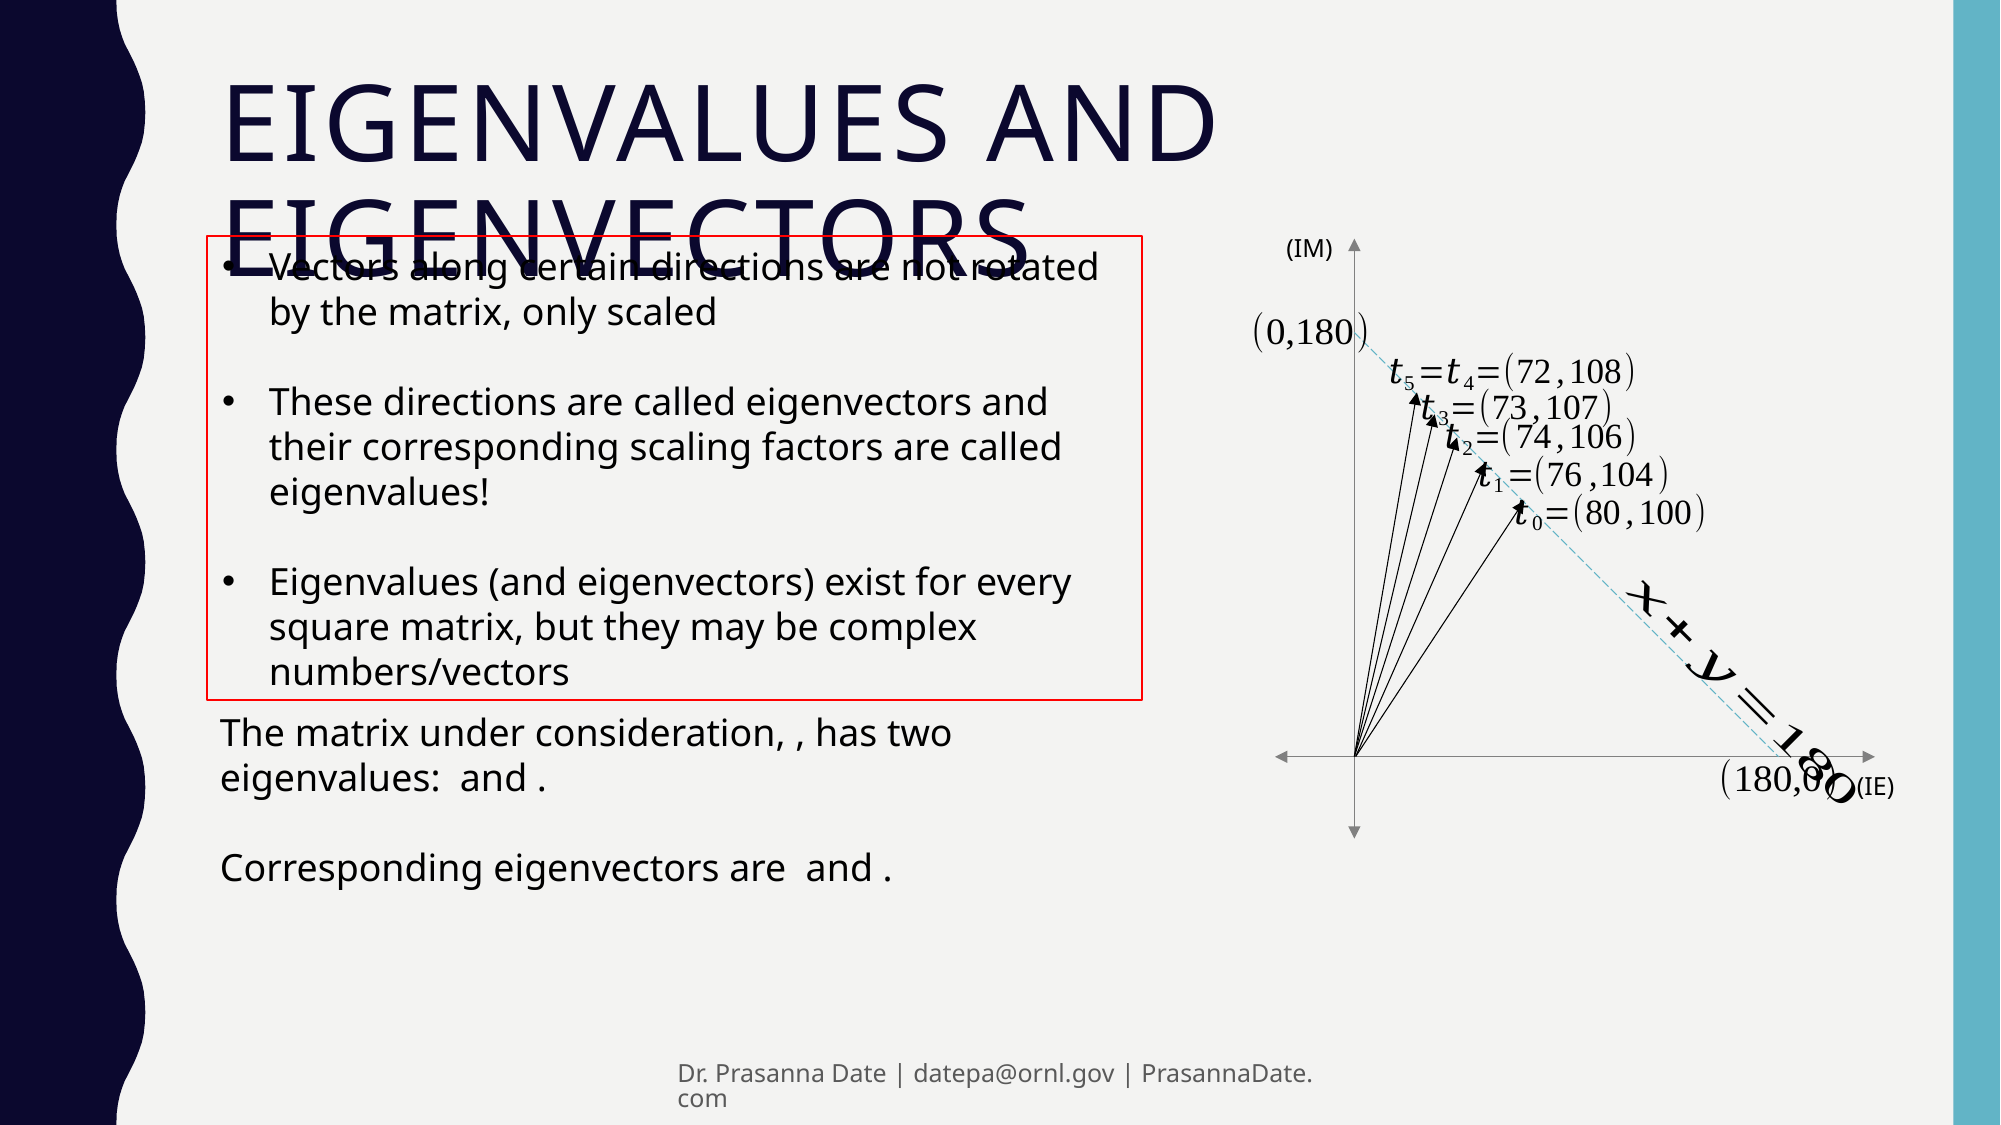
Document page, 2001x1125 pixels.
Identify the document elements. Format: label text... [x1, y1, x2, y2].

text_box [1417, 414, 1435, 757]
title Eigenvalues and eigenvectors [205, 62, 1875, 308]
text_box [1458, 462, 1486, 757]
text_box Vectors along certain directions are not rotated by the matrix, only scaled These directions are called eigenvectors and their corresponding scaling factors are called eigenvalues! Eigenvalues (and eigenvectors) exist for every square matrix, but they may be complex numbers/vectors [207, 235, 1142, 701]
footer Dr. Prasanna Date | datepa@ornl.gov | PrasannaDate.com [662, 1045, 1338, 1103]
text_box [1354, 392, 1417, 757]
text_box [1435, 437, 1458, 757]
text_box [1486, 500, 1525, 757]
